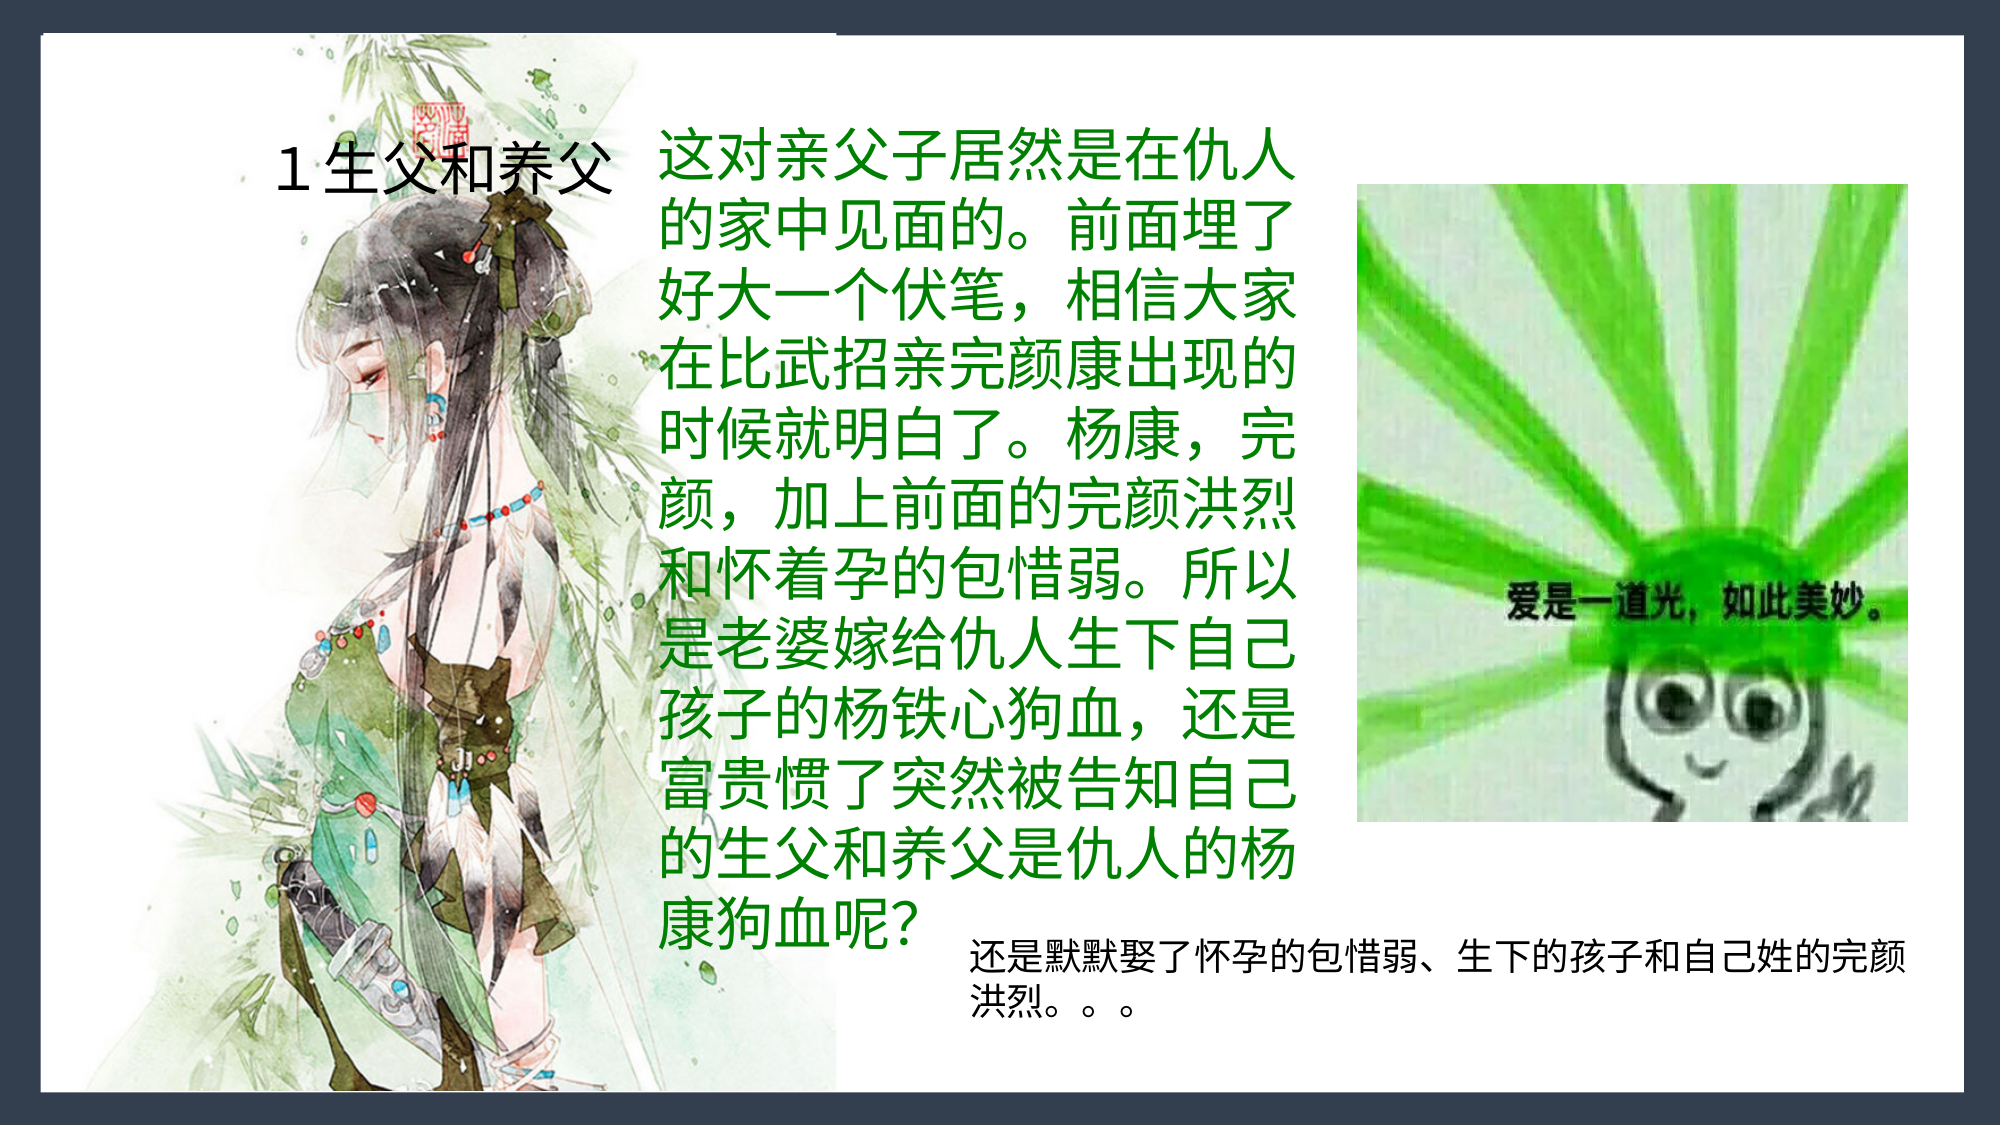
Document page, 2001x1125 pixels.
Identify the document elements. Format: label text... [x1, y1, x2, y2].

text_box １生父和养父 [837, 124, 907, 210]
text_box 还是默默娶了怀孕的包惜弱、生下的孩子和自己姓的完颜洪烈。。。 [954, 925, 1928, 1031]
picture [1357, 184, 1908, 822]
text_box 1. [39, 34, 1965, 1093]
text_box 这对亲父子居然是在仇人的家中见面的。前面埋了好大一个伏笔，相信大家在比武招亲完颜康出现的时候就明白了。杨康，完颜，加上前面的完颜洪烈和怀着孕的包惜弱。所以是老婆嫁给仇人生下自己孩子的杨铁心狗血，还是富贵惯了突然被告知自己的生父和养父是仇人的杨康狗血呢？ [837, 110, 1358, 965]
picture [43, 33, 837, 1091]
